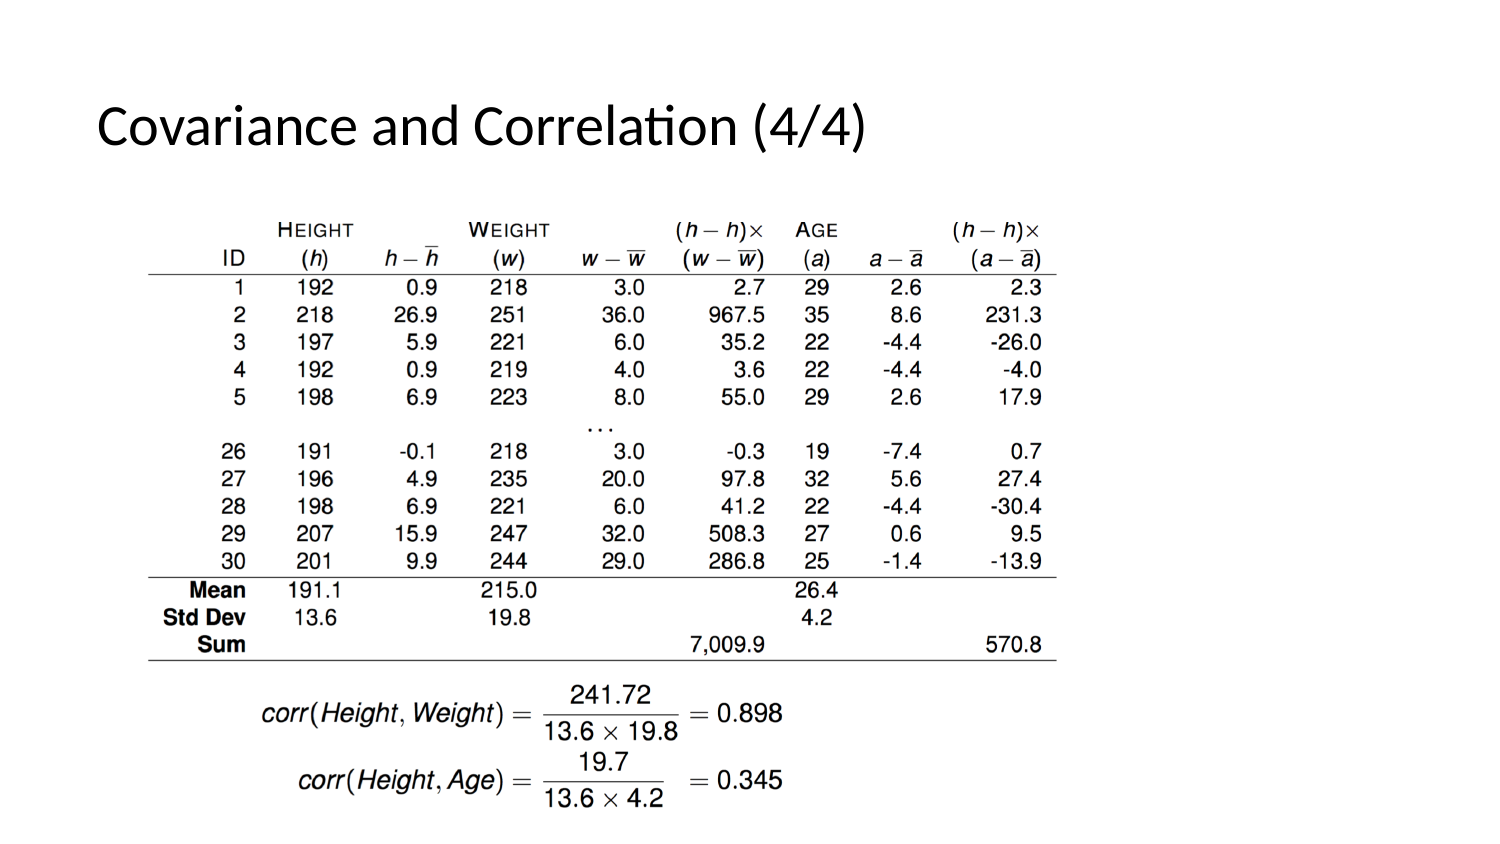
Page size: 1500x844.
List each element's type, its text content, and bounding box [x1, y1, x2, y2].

picture [66, 222, 1105, 844]
text_box Covariance and Correlation (4/4) [93, 82, 1270, 162]
